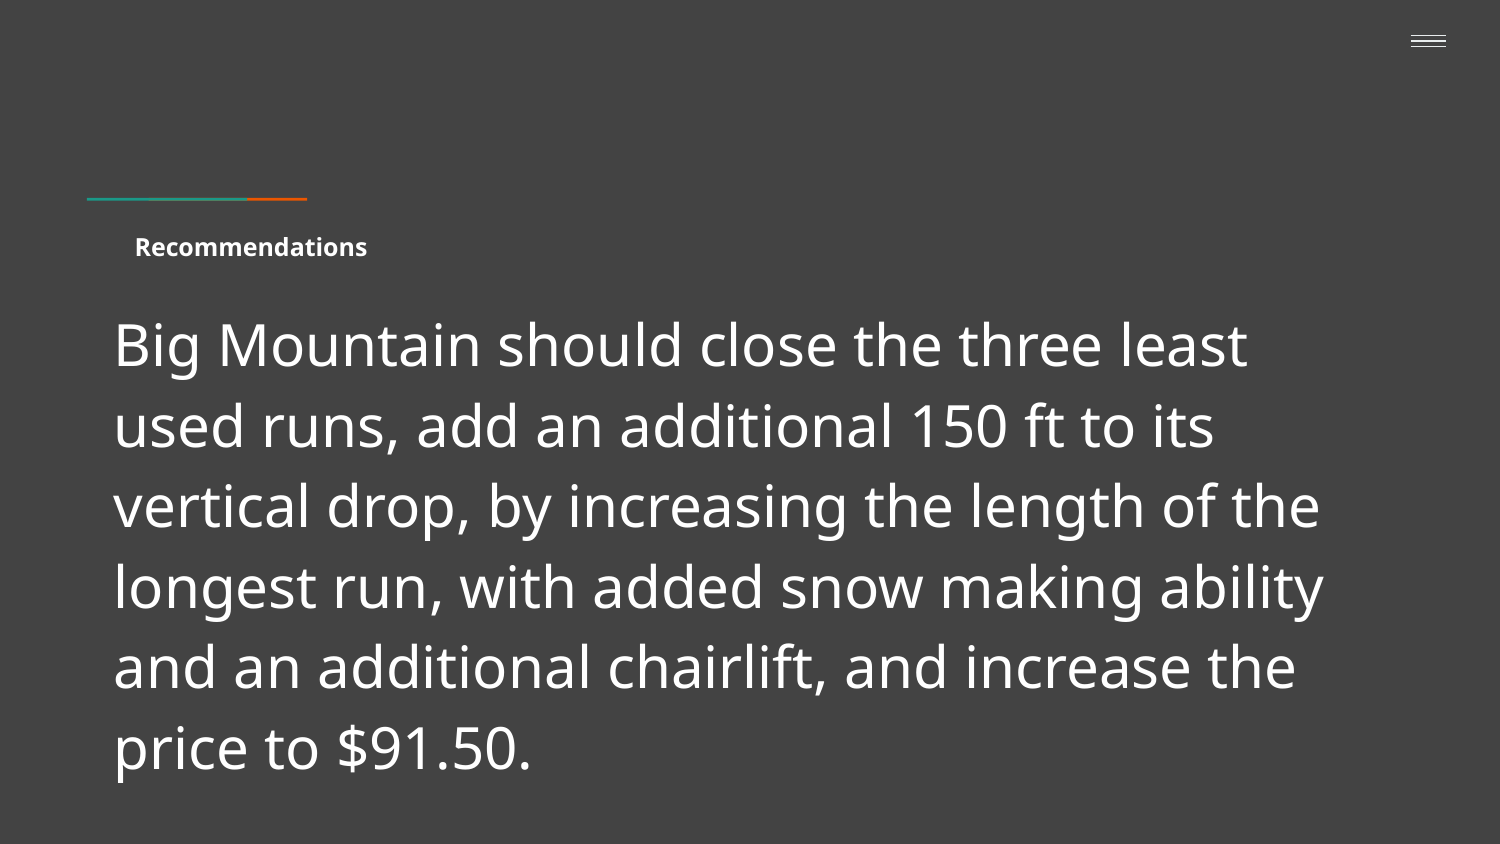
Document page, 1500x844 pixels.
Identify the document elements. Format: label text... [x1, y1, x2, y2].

list Big Mountain should close the three least used runs, add an additional 150 ft to its vertical drop, by increasing the length of the longest run, with added snow making ability and an additional chairlift, and increase the price to $91.50. [98, 283, 1364, 715]
title Recommendations [119, 216, 1270, 275]
